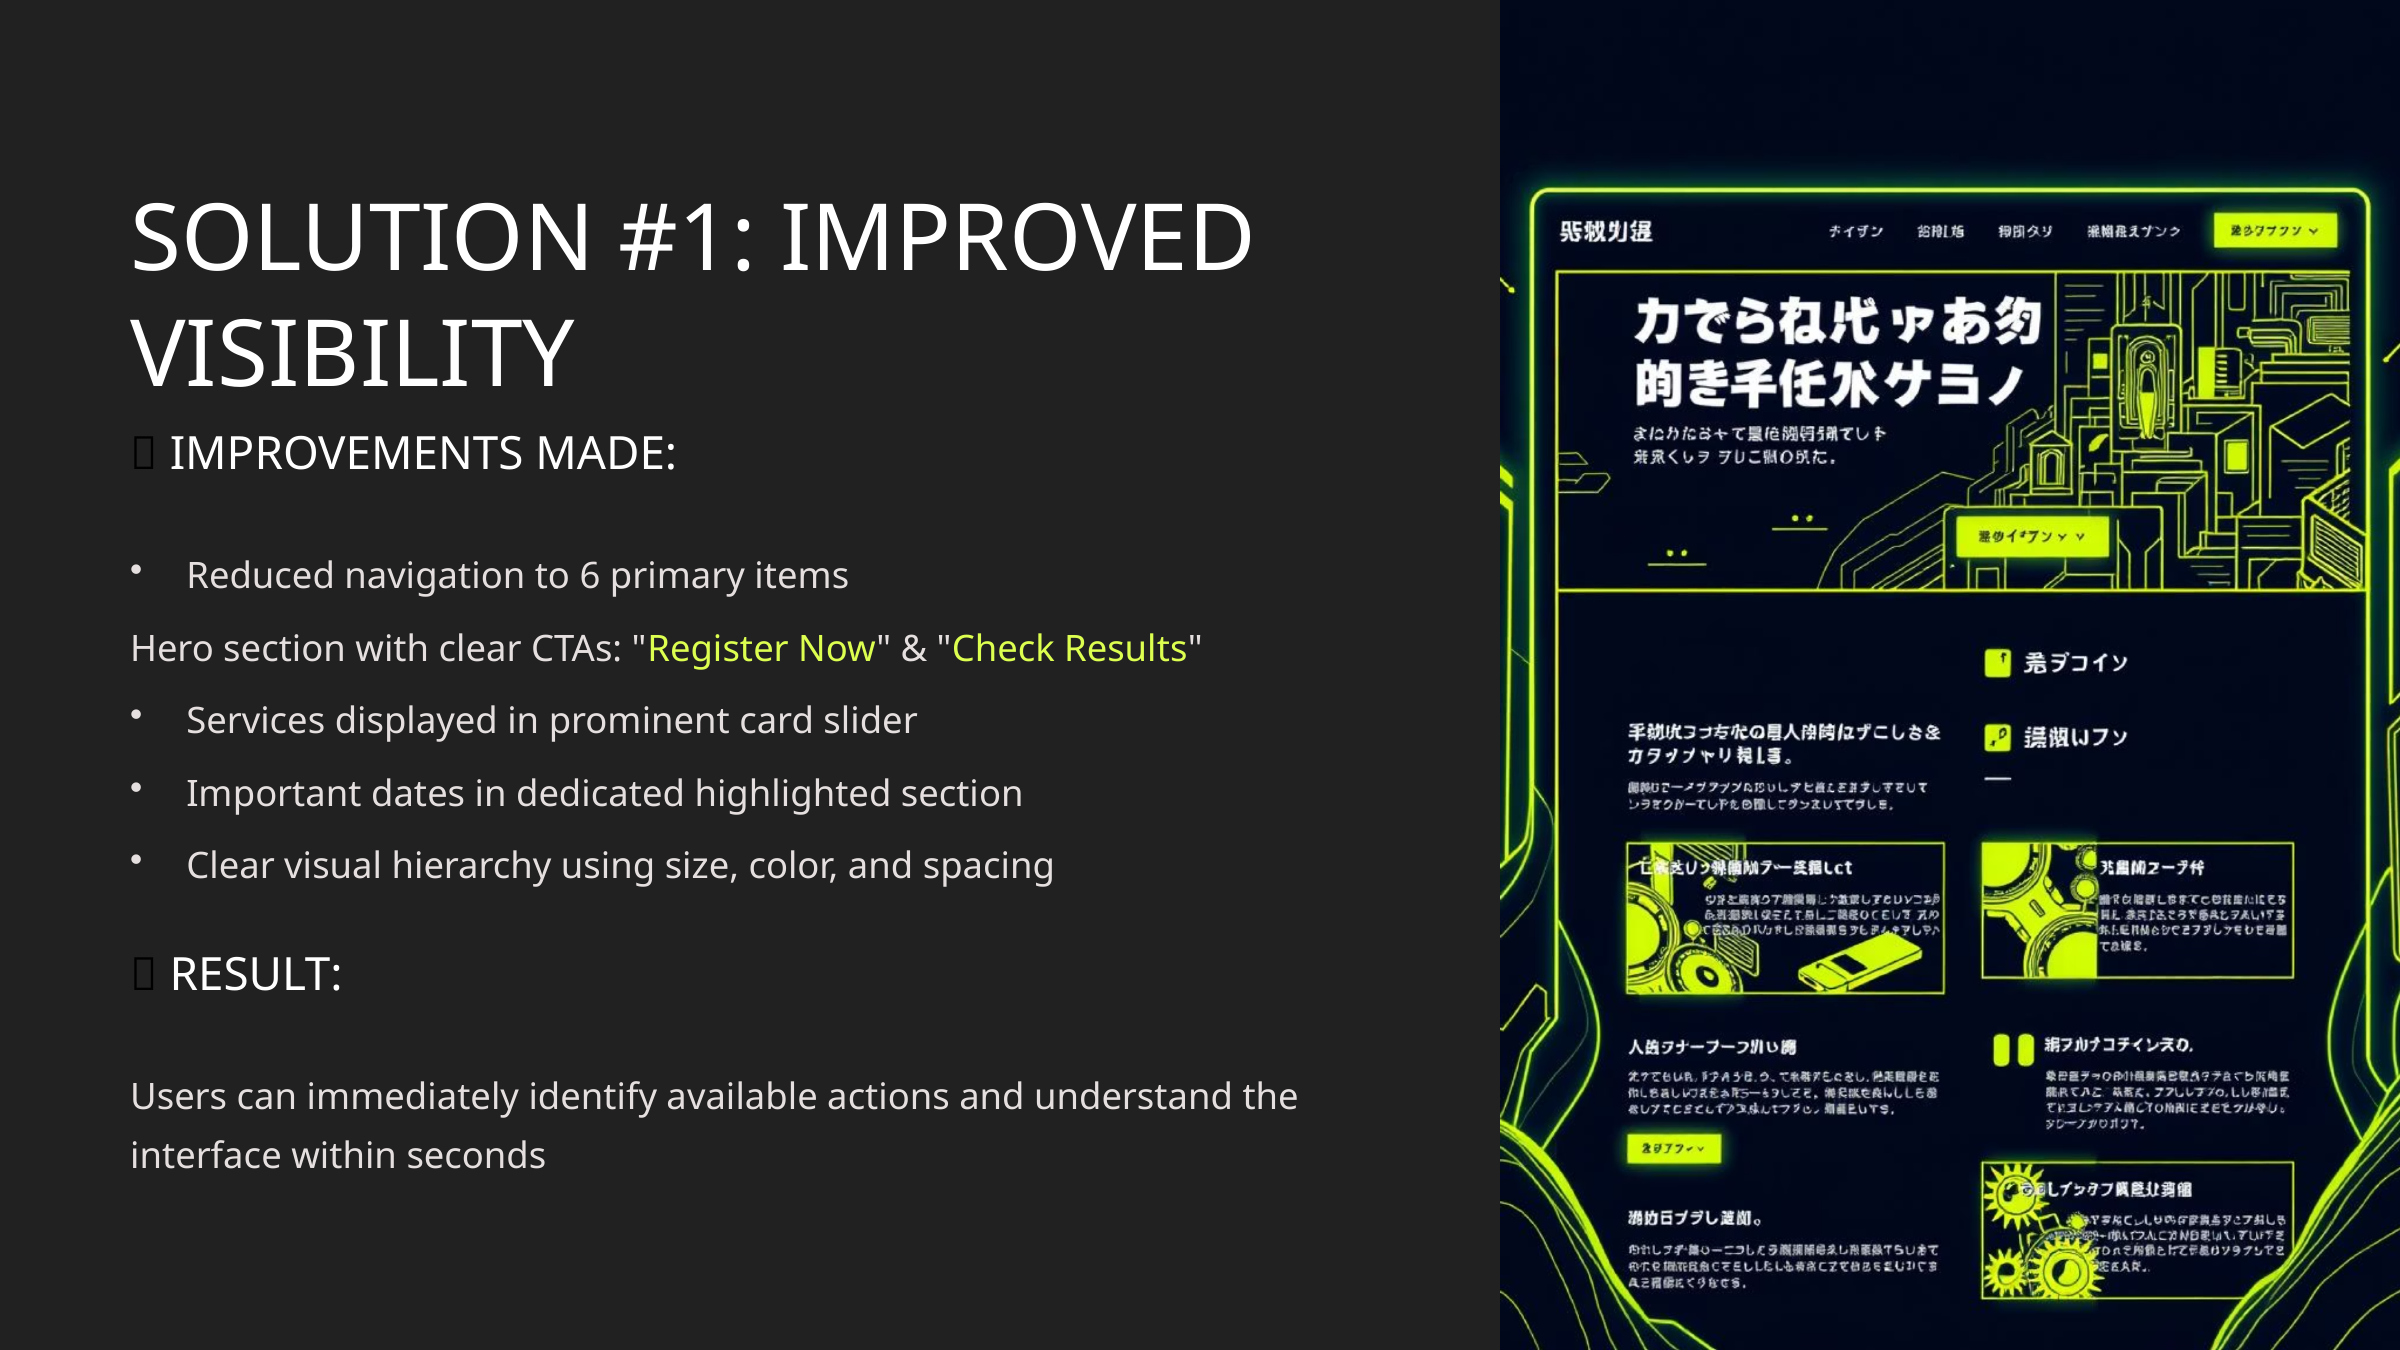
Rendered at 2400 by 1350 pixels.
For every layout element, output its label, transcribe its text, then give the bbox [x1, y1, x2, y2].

text_box SOLUTION #1: IMPROVED VISIBILITY [130, 173, 1370, 407]
picture [1499, 0, 2400, 1350]
text_box Reduced navigation to 6 primary items [130, 536, 1370, 596]
text_box Hero section with clear CTAs: "Register Now" & "Check Results" [130, 608, 1370, 669]
text_box Important dates in dedicated highlighted section [130, 753, 1370, 814]
text_box Services displayed in prominent card slider [130, 681, 1370, 741]
text_box Clear visual hierarchy using size, color, and spacing [130, 826, 1370, 887]
text_box Users can immediately identify available actions and understand the interface within seconds [130, 1057, 1370, 1177]
text_box 🎯 RESULT: [130, 941, 596, 1002]
text_box ✅ IMPROVEMENTS MADE: [130, 421, 719, 481]
